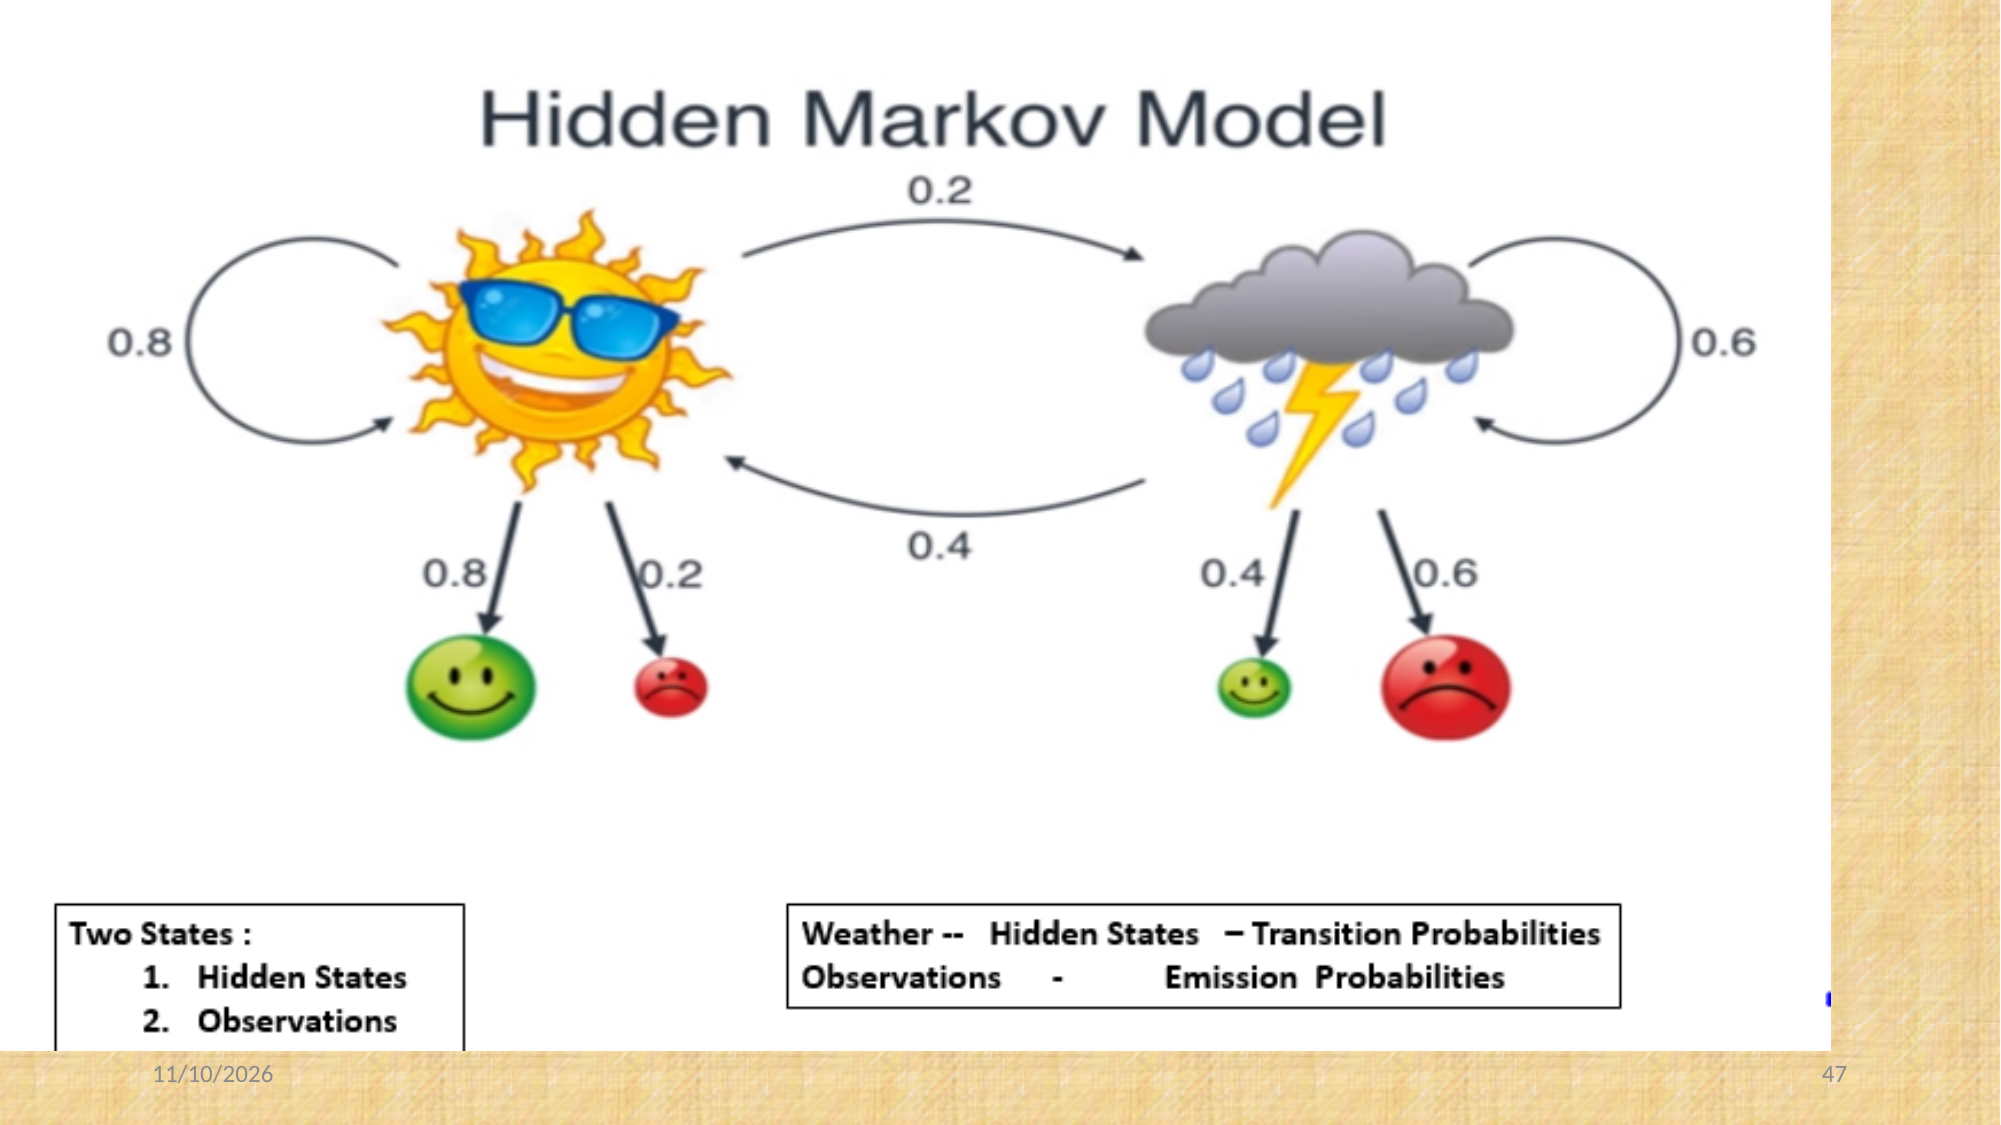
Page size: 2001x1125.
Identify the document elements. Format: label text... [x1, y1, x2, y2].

picture [0, 0, 2001, 1125]
slide_number 47 [1412, 1042, 1863, 1103]
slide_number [137, 1051, 588, 1103]
